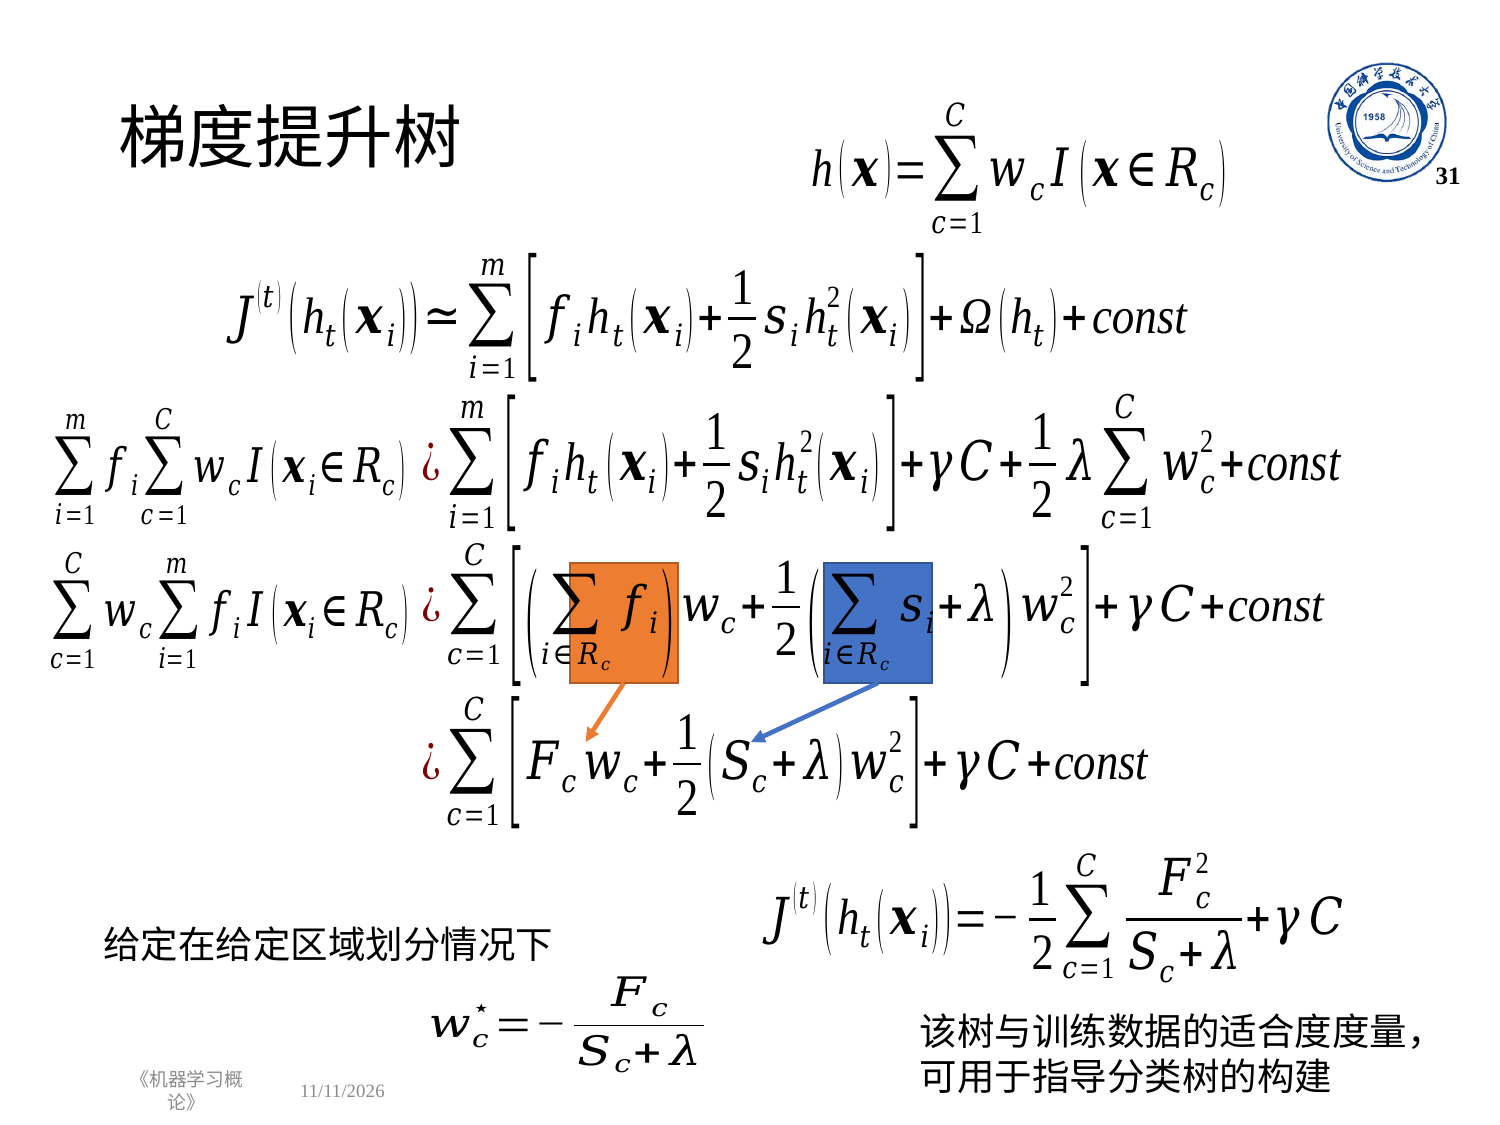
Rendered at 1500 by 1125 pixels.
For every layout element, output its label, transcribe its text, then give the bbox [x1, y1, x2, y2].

text_box [823, 562, 933, 684]
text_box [750, 682, 879, 743]
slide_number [285, 1068, 422, 1113]
slide_number 31 [1372, 144, 1476, 205]
text_box [569, 562, 679, 684]
footer 《机器学习概论》 [104, 1068, 270, 1113]
picture [1397, 59, 1450, 144]
title 梯度提升树 [103, 59, 1397, 221]
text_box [585, 682, 624, 743]
text_box 该树与训练数据的适合度度量，可用于指导分类树的构建 [905, 1000, 1437, 1105]
text_box 给定在给定区域划分情况下 [88, 914, 569, 974]
